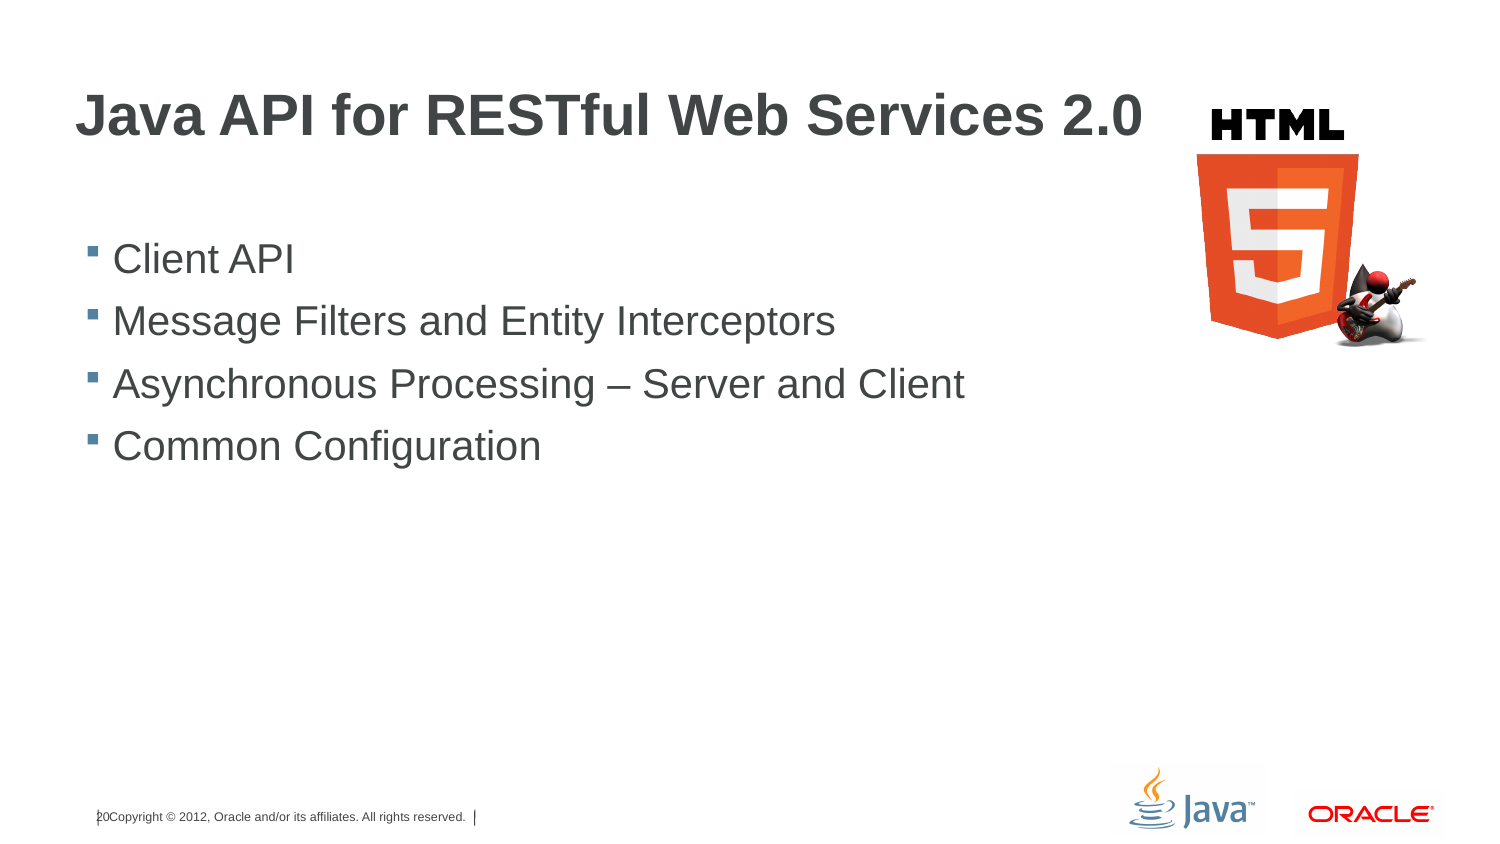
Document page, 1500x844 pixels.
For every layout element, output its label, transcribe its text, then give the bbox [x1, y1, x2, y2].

list Client API Message Filters and Entity Interceptors Asynchronous Processing – Server and Client Common Configuration [75, 231, 1425, 734]
title Java API for RESTful Web Services 2.0 [75, 78, 1425, 149]
picture [1109, 762, 1266, 834]
picture [1293, 790, 1445, 838]
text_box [1162, 109, 1431, 347]
